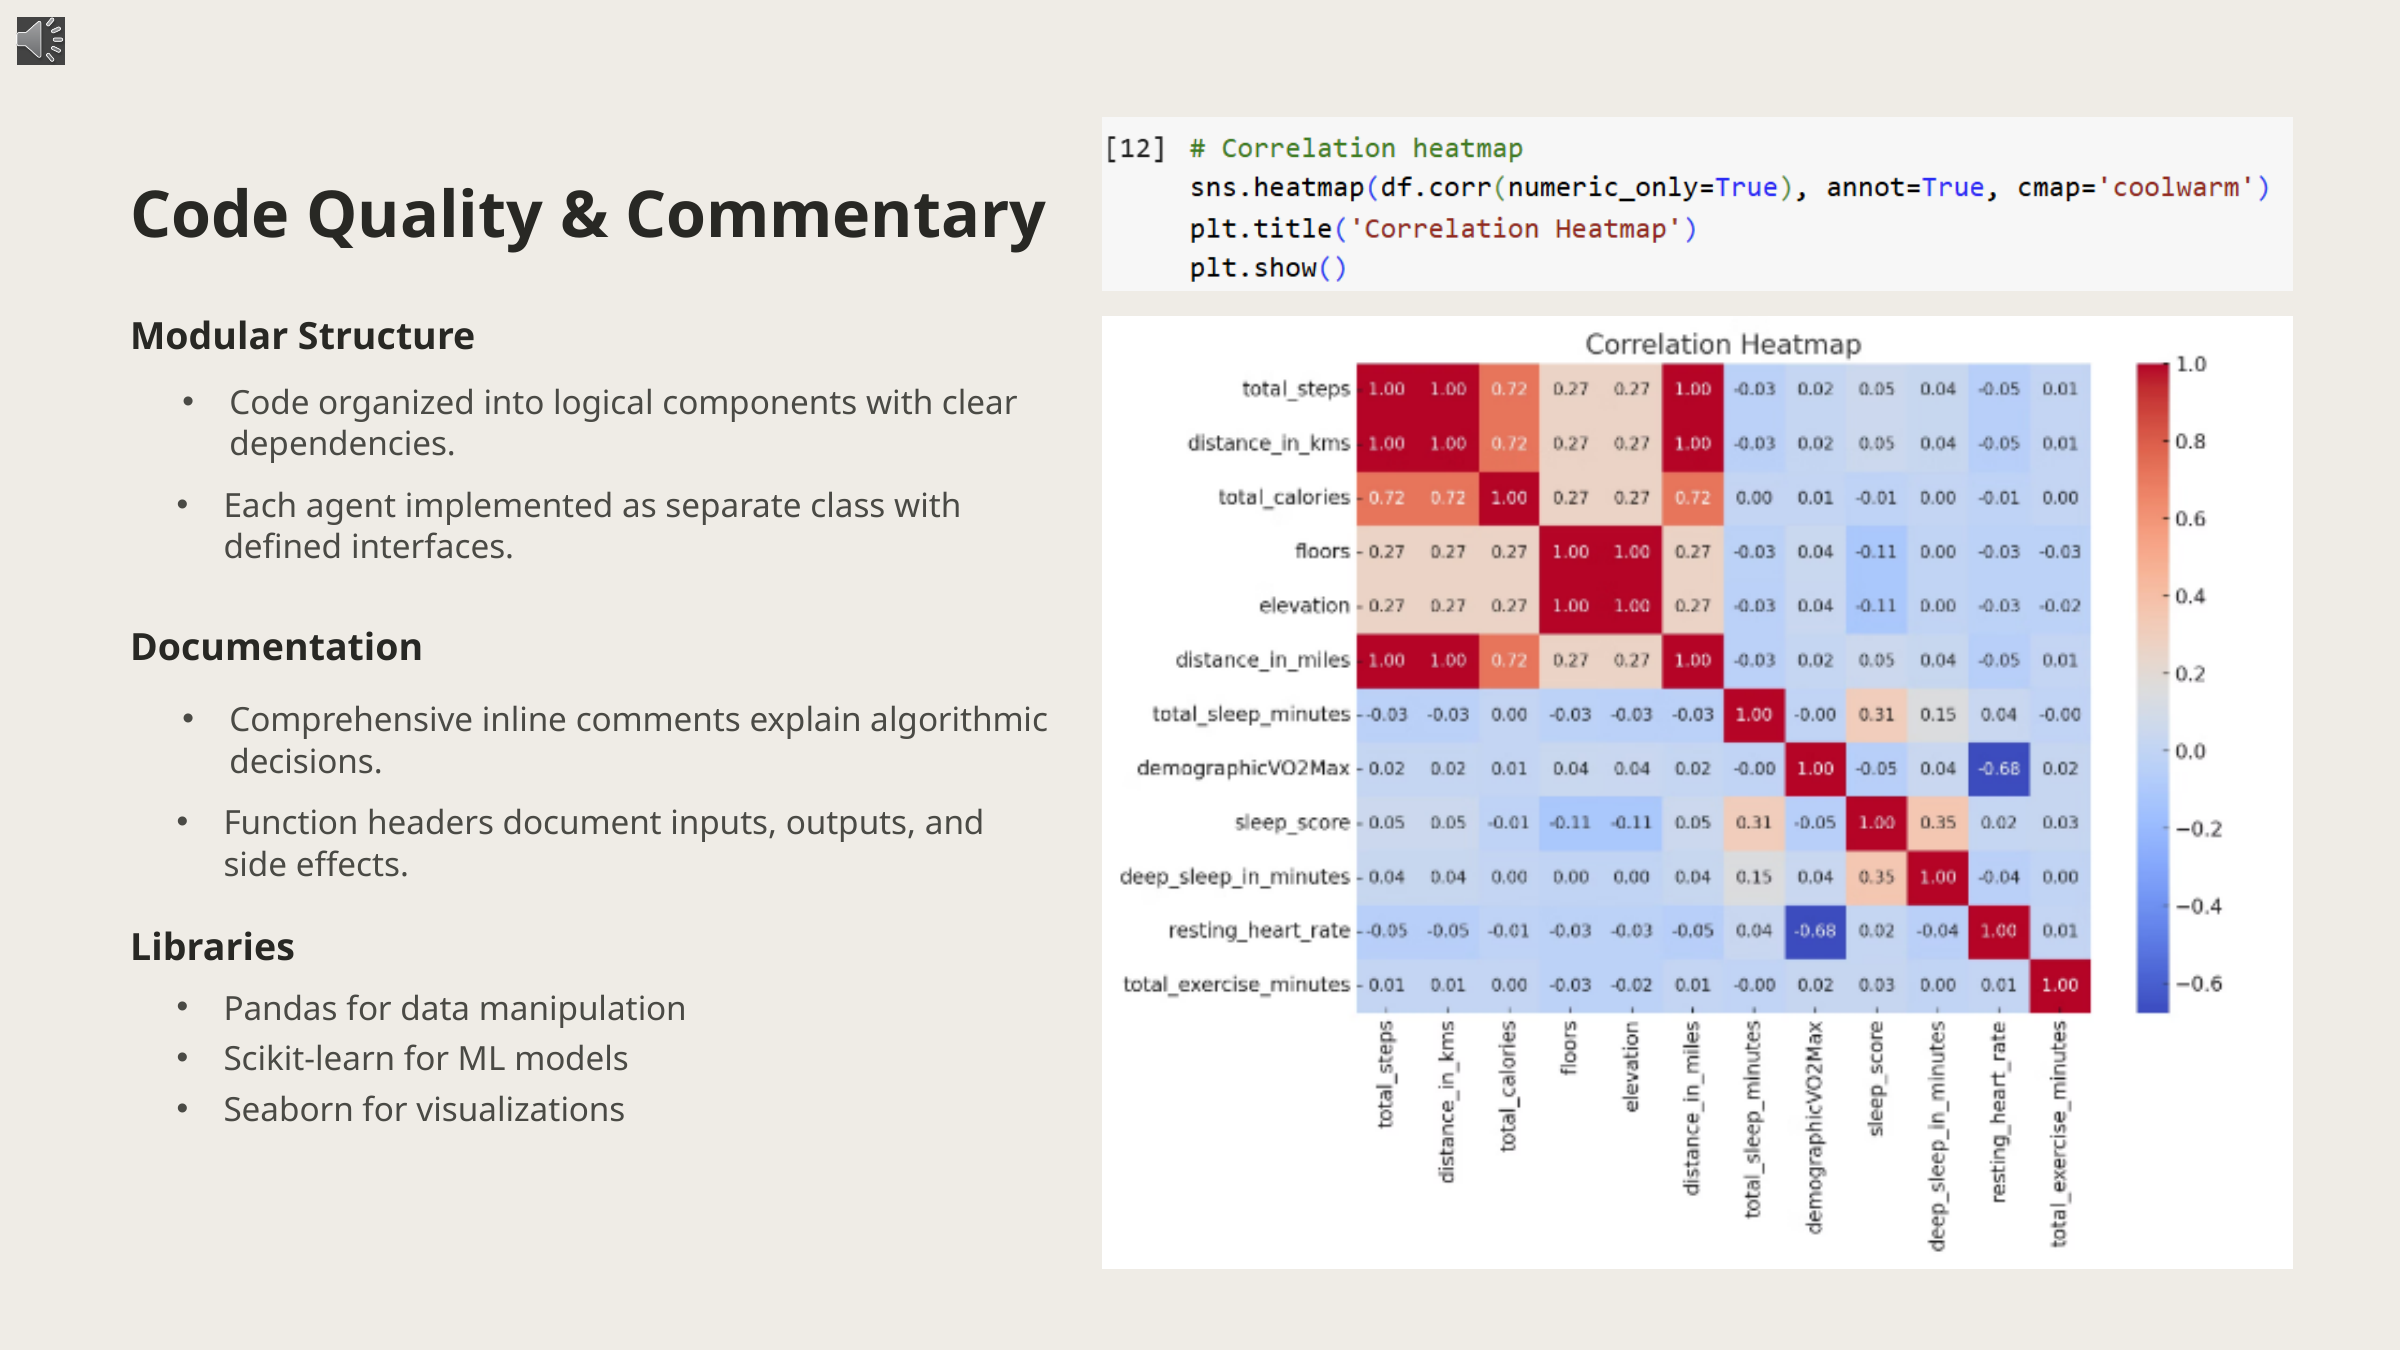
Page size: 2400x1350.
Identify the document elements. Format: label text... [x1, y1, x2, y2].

text_box Code Quality & Commentary [130, 169, 968, 251]
text_box Each agent implemented as separate class with defined interfaces. [176, 482, 1066, 566]
text_box Scikit-learn for ML models [176, 1035, 848, 1078]
picture [1102, 117, 2293, 291]
text_box Documentation [130, 626, 456, 668]
text_box Libraries [130, 927, 456, 968]
text_box Comprehensive inline comments explain algorithmic decisions. [182, 696, 1072, 780]
text_box Seaborn for visualizations [176, 1086, 848, 1129]
text_box Function headers document inputs, outputs, and side effects. [176, 799, 1055, 883]
text_box Modular Structure [130, 316, 456, 357]
picture [16, 16, 67, 67]
text_box Code organized into logical components with clear dependencies. [182, 379, 1091, 463]
text_box Pandas for data manipulation [176, 984, 848, 1027]
picture [1102, 316, 2293, 1269]
